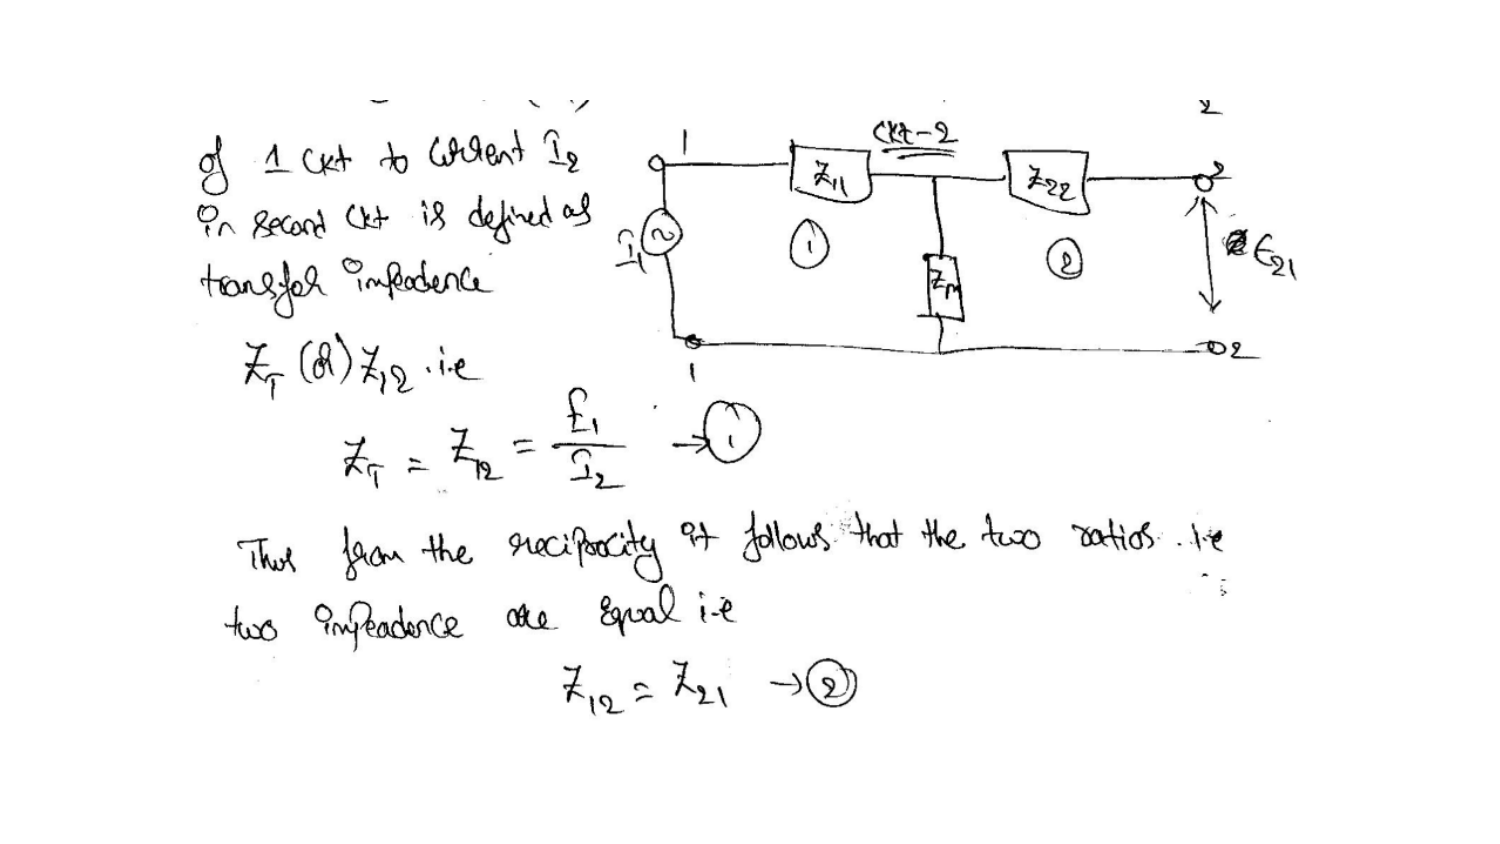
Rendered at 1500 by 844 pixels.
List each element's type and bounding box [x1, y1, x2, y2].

picture [161, 100, 1339, 744]
